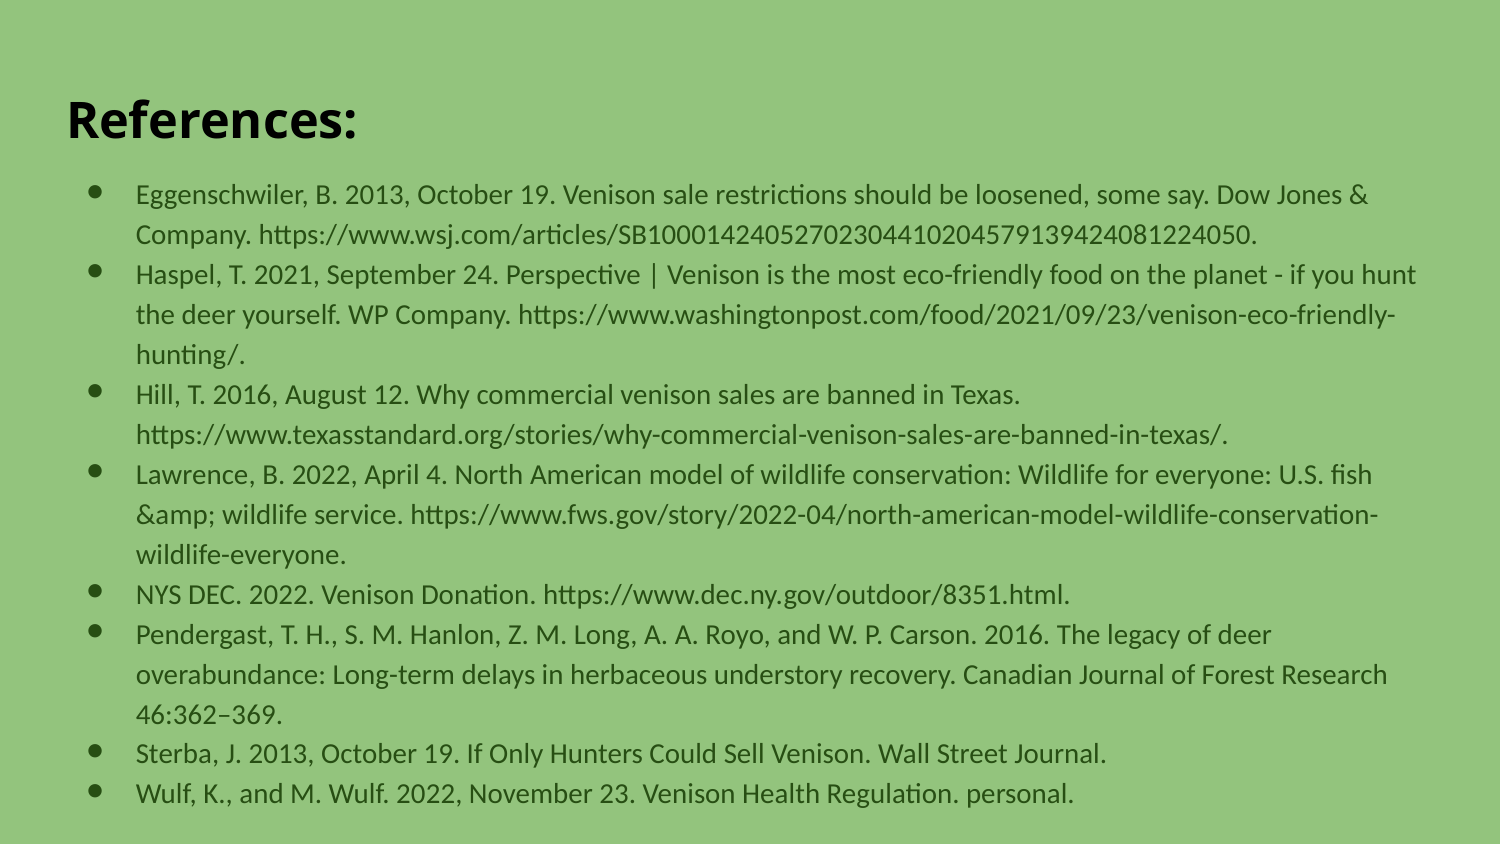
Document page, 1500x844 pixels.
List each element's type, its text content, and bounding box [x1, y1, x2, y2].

list Eggenschwiler, B. 2013, October 19. Venison sale restrictions should be loosened, some say. Dow Jones & Company. https://www.wsj.com/articles/SB10001424052702304410204579139424081224050. Haspel, T. 2021, September 24. Perspective | Venison is the most eco-friendly food on the planet - if you hunt the deer yourself. WP Company. https://www.washingtonpost.com/food/2021/09/23/venison-eco-friendly-hunting/. Hill, T. 2016, August 12. Why commercial venison sales are banned in Texas. https://www.texasstandard.org/stories/why-commercial-venison-sales-are-banned-in-texas/. Lawrence, B. 2022, April 4. North American model of wildlife conservation: Wildlife for everyone: U.S. fish &amp; wildlife service. https://www.fws.gov/story/2022-04/north-american-model-wildlife-conservation-wildlife-everyone. NYS DEC. 2022. Venison Donation. https://www.dec.ny.gov/outdoor/8351.html. Pendergast, T. H., S. M. Hanlon, Z. M. Long, A. A. Royo, and W. P. Carson. 2016. The legacy of deer overabundance: Long-term delays in herbaceous understory recovery. Canadian Journal of Forest Research 46:362–369. Sterba, J. 2013, October 19. If Only Hunters Could Sell Venison. Wall Street Journal. Wulf, K., and M. Wulf. 2022, November 23. Venison Health Regulation. personal. [51, 155, 1449, 829]
title References: [51, 72, 1449, 155]
